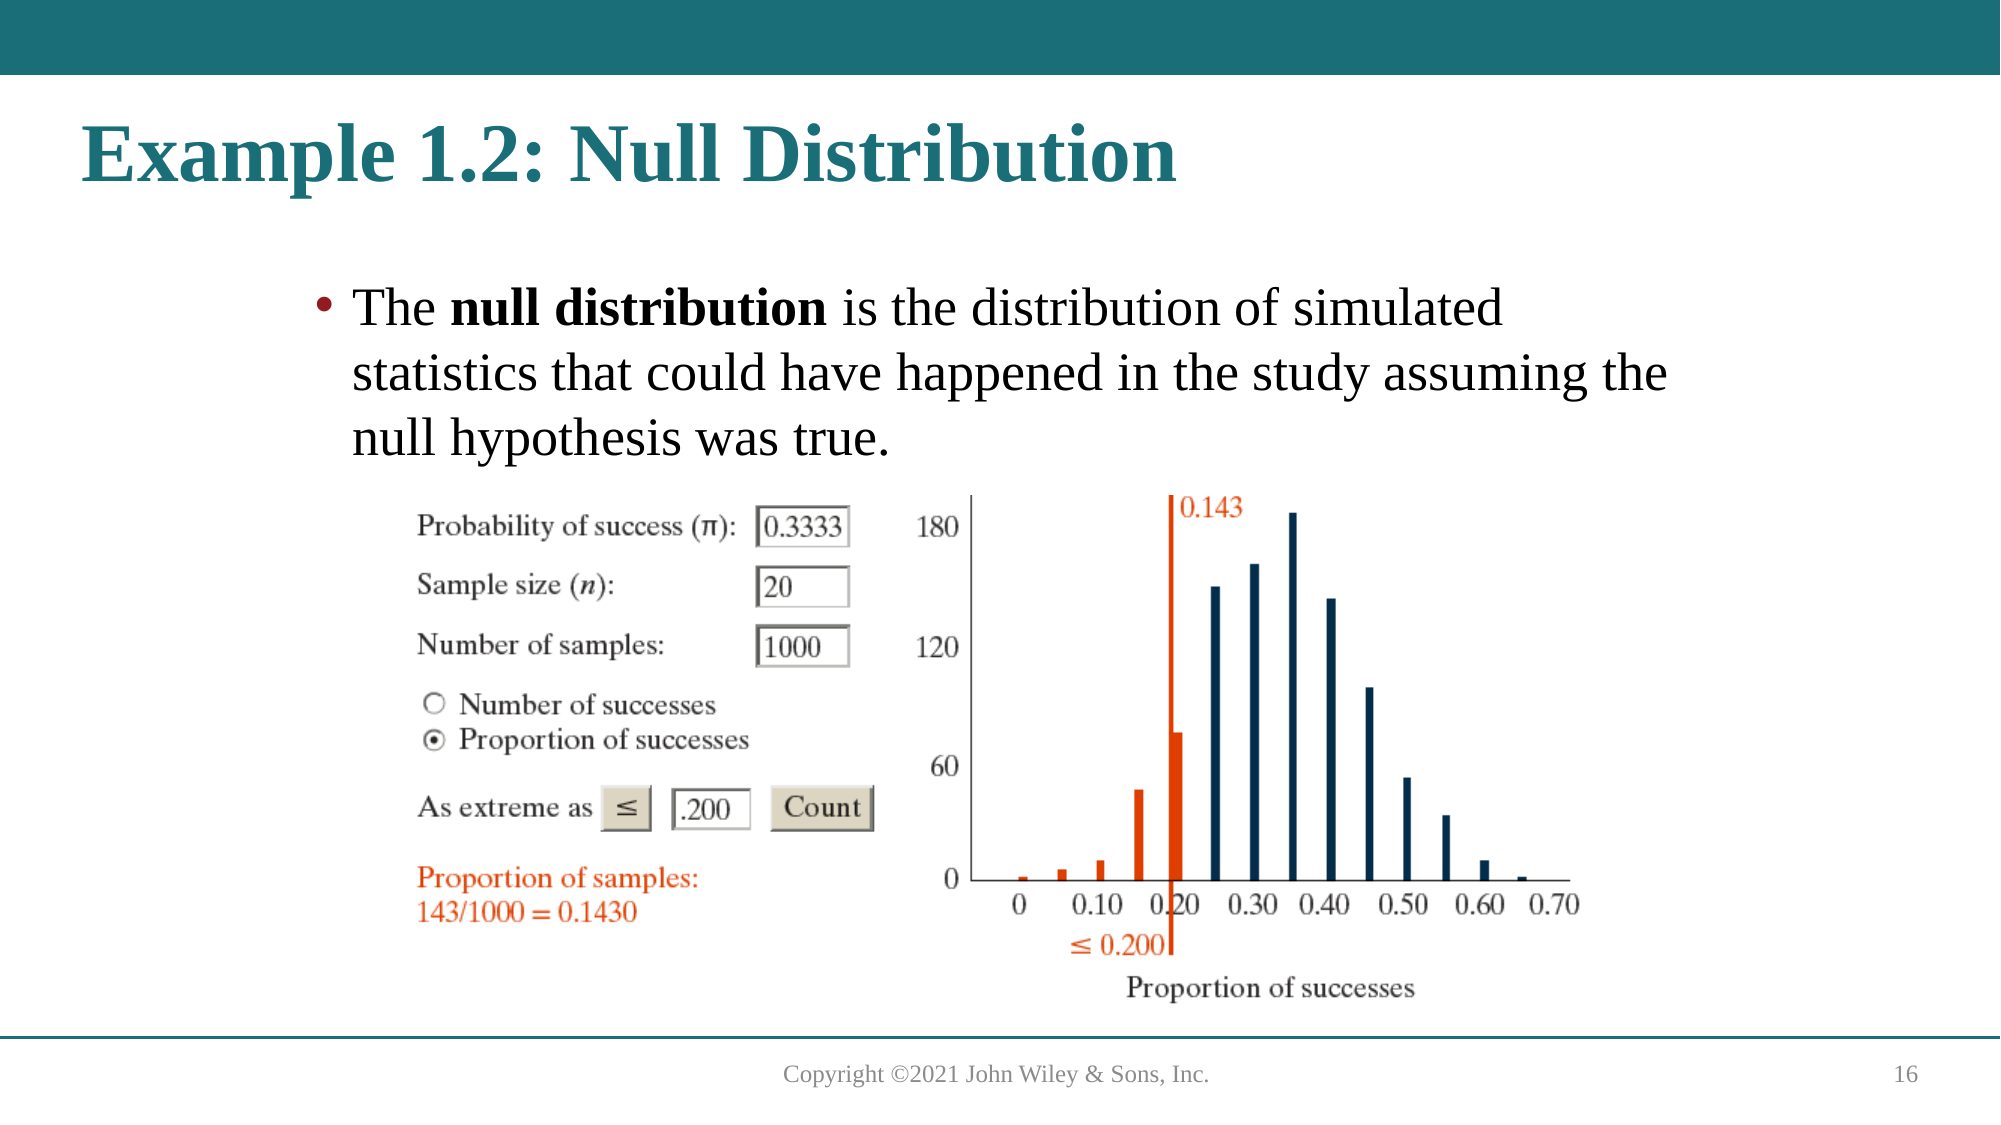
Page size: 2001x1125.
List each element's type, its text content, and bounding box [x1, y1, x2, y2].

title Example 1.2: Null Distribution [66, 101, 1934, 240]
list The null distribution is the distribution of simulated statistics that could have happened in the study assuming the null hypothesis was true. [300, 263, 1700, 476]
picture [398, 495, 1602, 1014]
